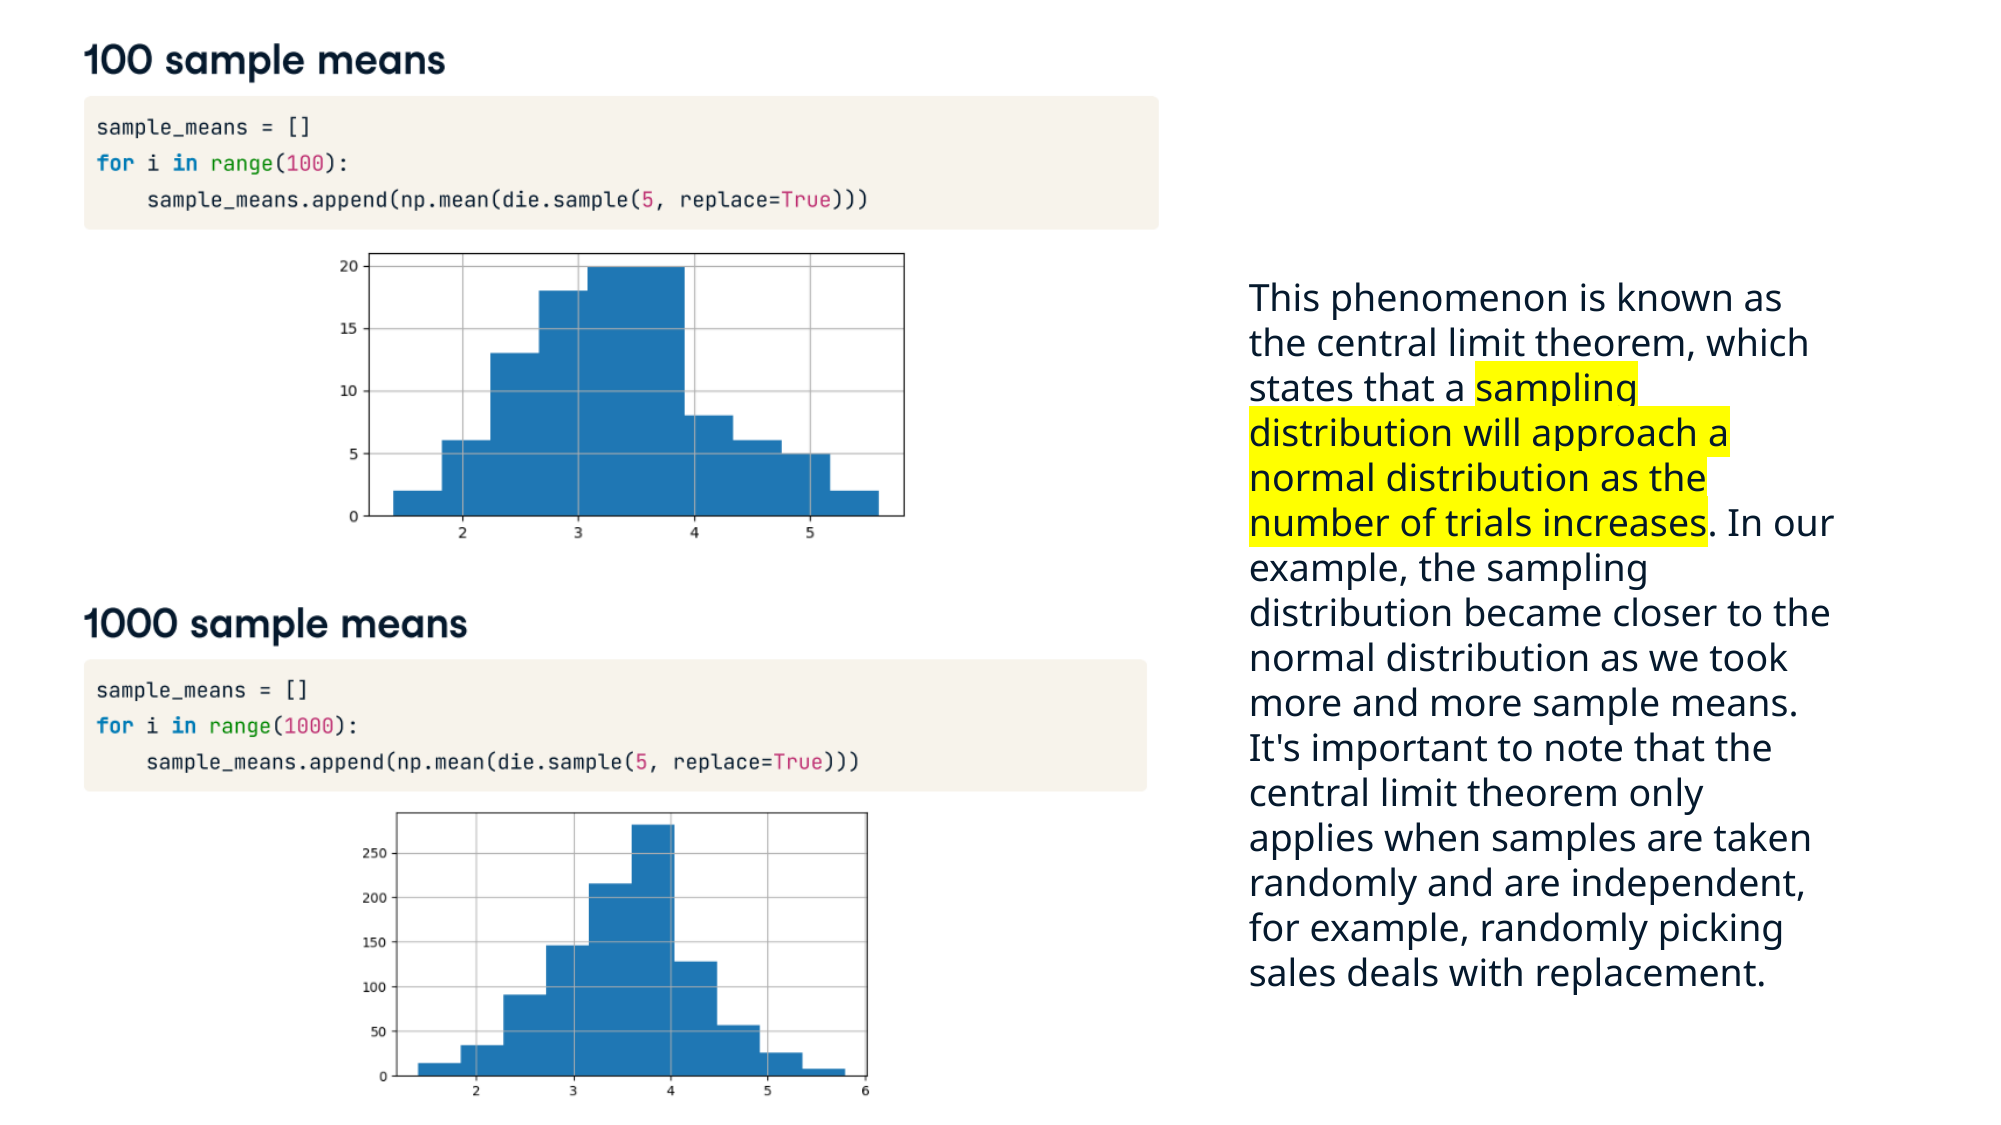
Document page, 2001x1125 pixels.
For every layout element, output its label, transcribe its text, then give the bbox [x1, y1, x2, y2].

text_box This phenomenon is known as the central limit theorem, which states that a sampling distribution will approach a normal distribution as the number of trials increases. In our example, the sampling distribution became closer to the normal distribution as we took more and more sample means. It's important to note that the central limit theorem only applies when samples are taken randomly and are independent, for example, randomly picking sales deals with replacement. [1233, 266, 1850, 1001]
picture [75, 591, 1169, 1116]
picture [75, 34, 1187, 553]
